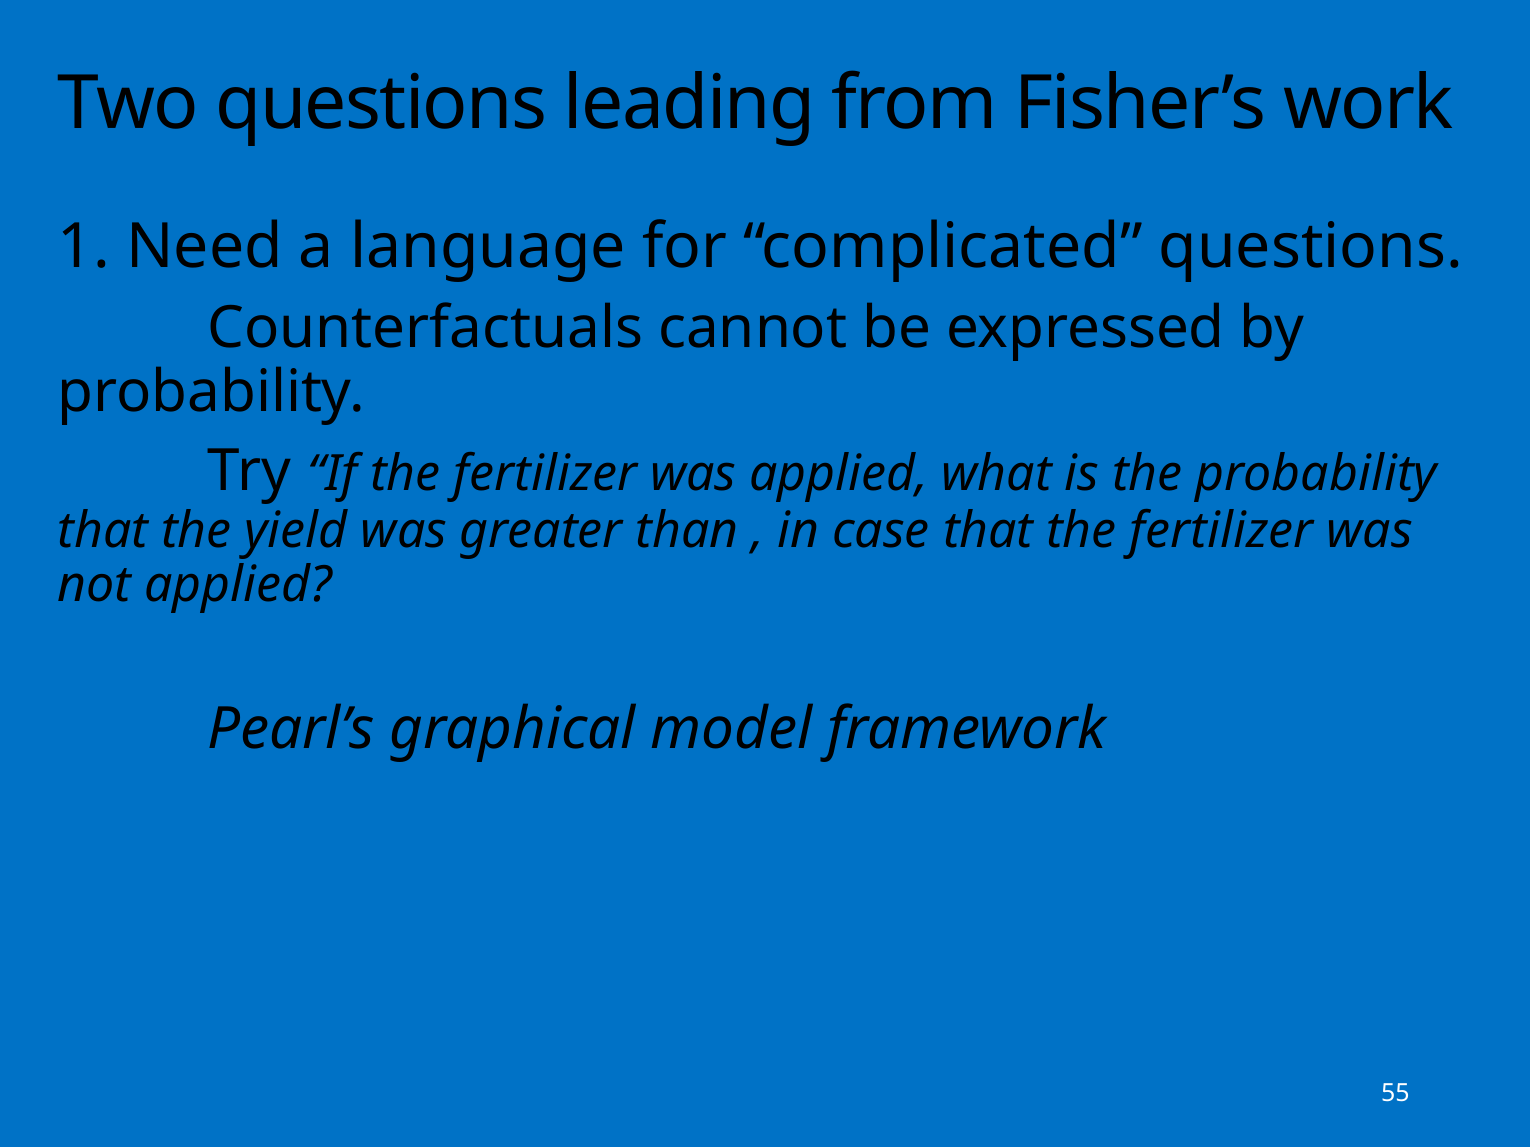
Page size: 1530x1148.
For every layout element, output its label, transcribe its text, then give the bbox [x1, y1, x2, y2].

title Two questions leading from Fisher’s work [33, 48, 1497, 199]
slide_number 55 [1080, 1063, 1425, 1125]
